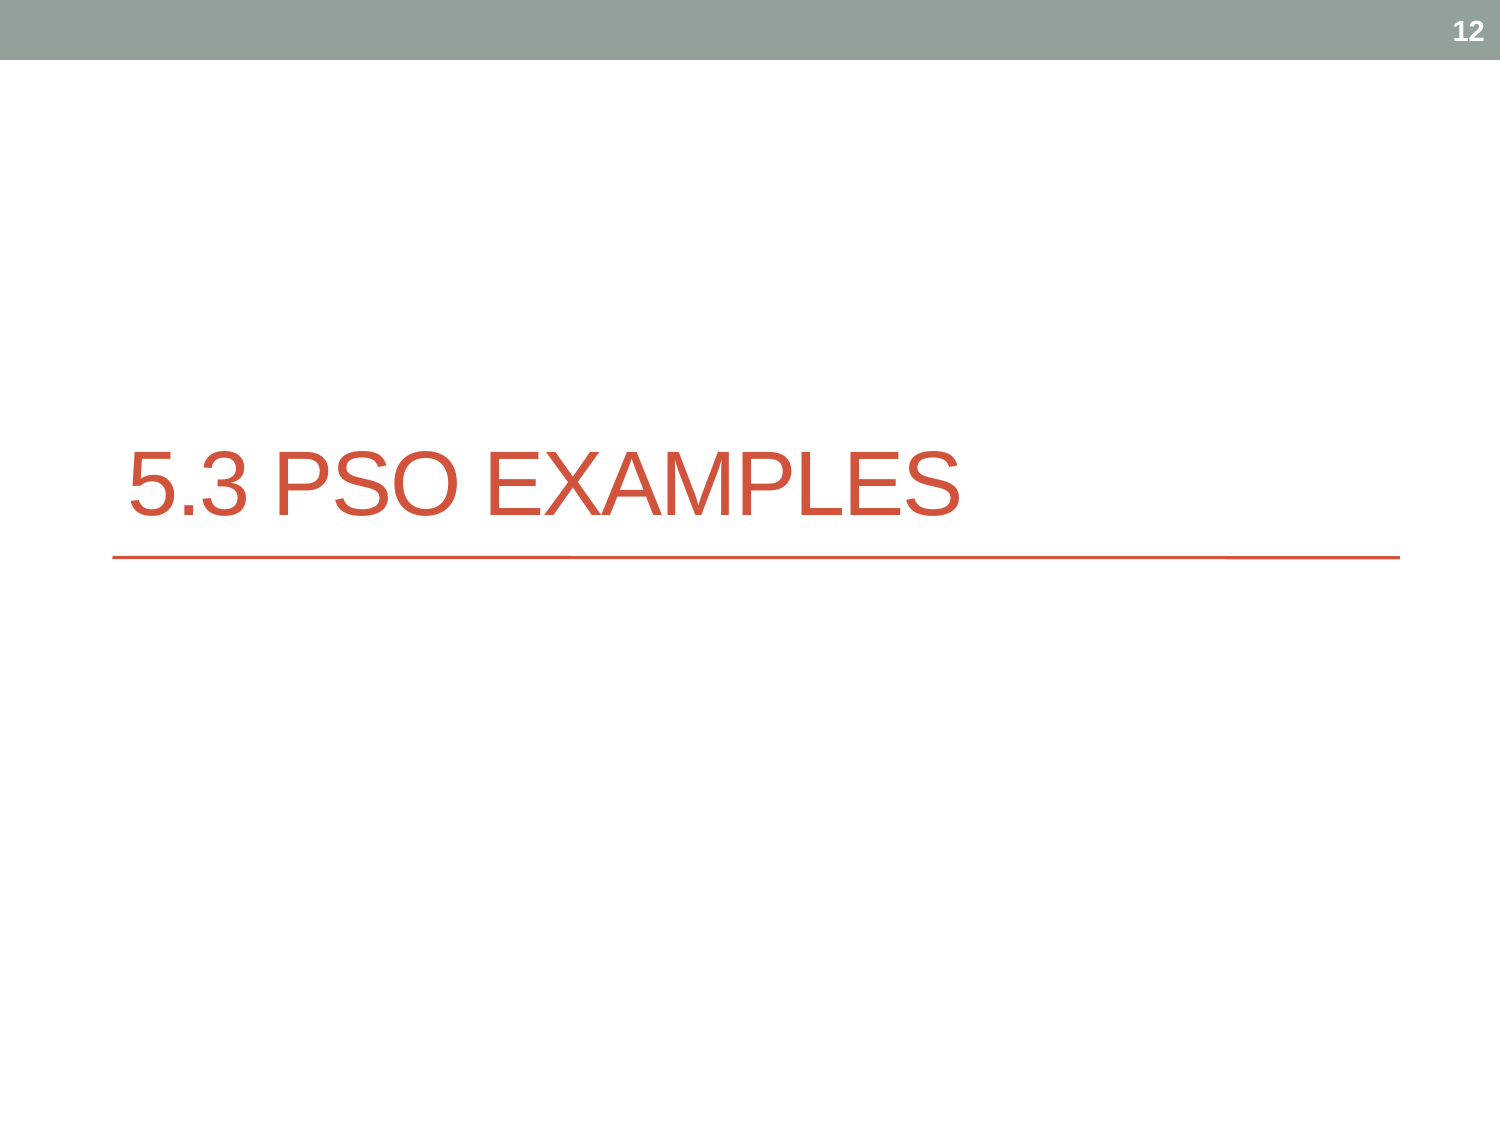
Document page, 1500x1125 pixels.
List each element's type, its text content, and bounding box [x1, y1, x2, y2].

slide_number 12 [1325, 3, 1500, 57]
title 5.3 PSO Examples [112, 224, 1400, 542]
